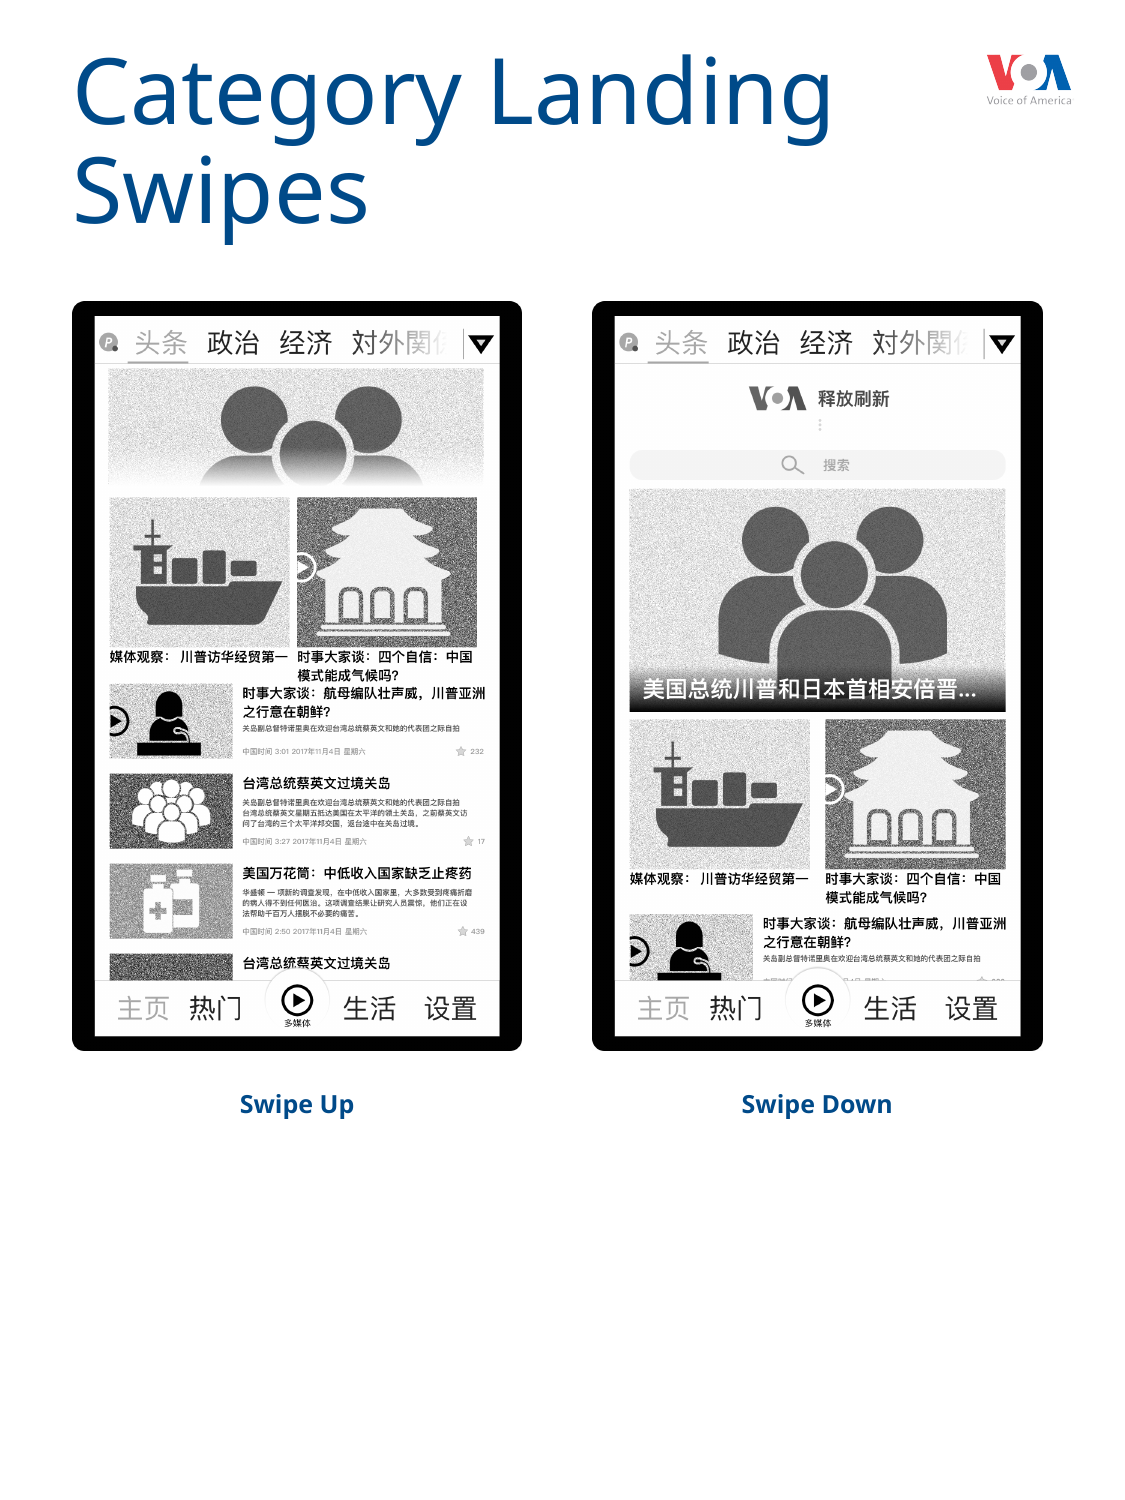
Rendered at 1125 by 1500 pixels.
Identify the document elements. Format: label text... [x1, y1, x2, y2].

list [72, 301, 522, 1051]
list Swipe Down [577, 1084, 1058, 1138]
picture [1048, 52, 1077, 107]
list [592, 301, 1043, 1051]
title Category Landing Swipes [57, 37, 1048, 133]
list Swipe Up [57, 1084, 538, 1138]
